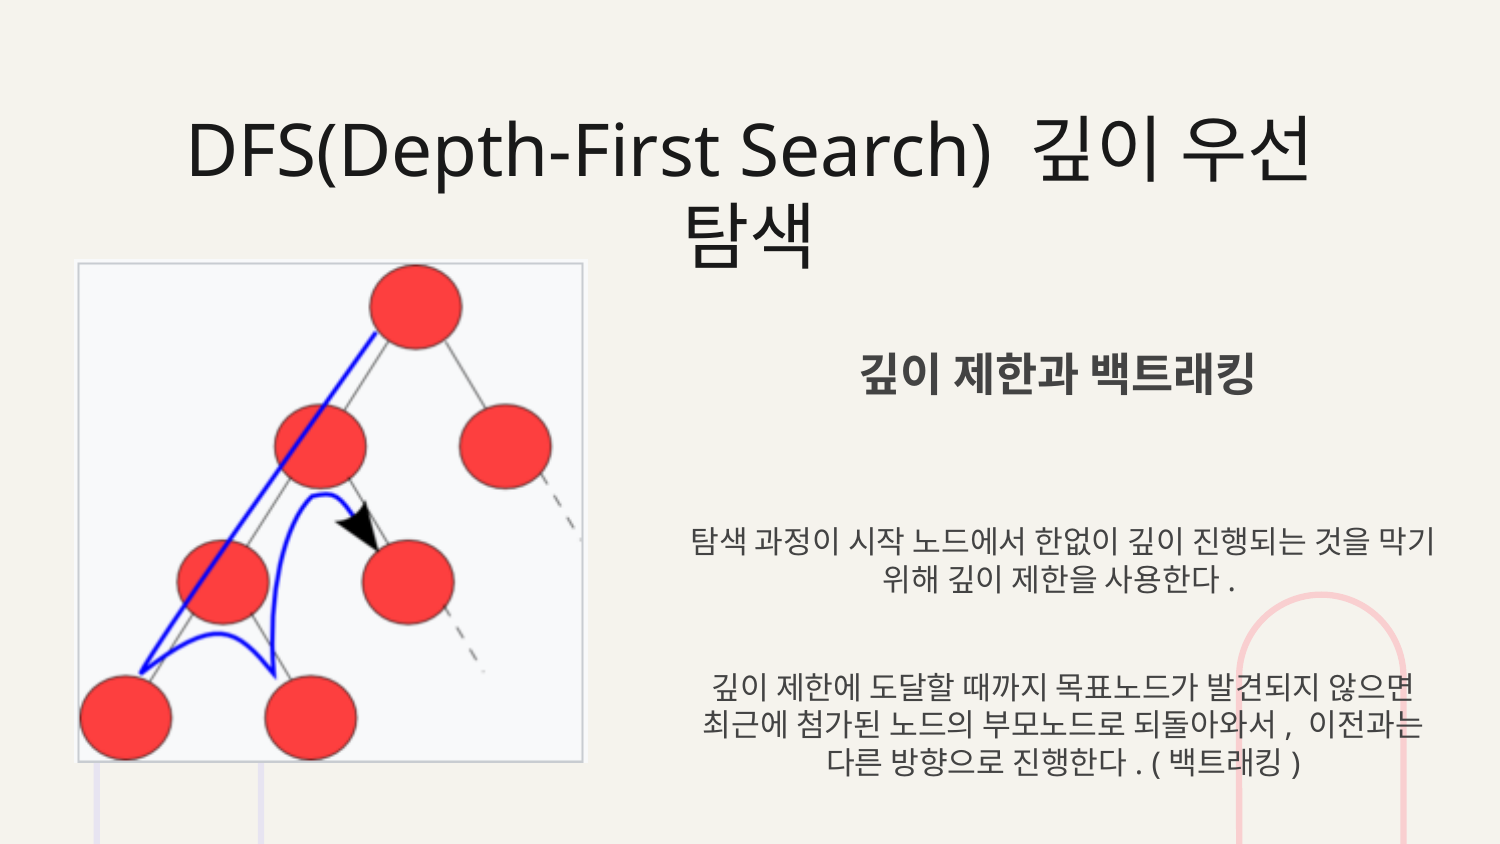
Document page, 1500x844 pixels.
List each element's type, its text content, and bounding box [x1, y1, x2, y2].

list 깊이 제한과 백트래킹 탐색 과정이 시작 노드에서 한없이 깊이 진행되는 것을 막기 위해 깊이 제한을 사용한다. 깊이 제한에 도달할 때까지 목표노드가 발견되지 않으면 최근에 첨가된 노드의 부모노드로 되돌아와서, 이전과는 다른 방향으로 진행한다. (백트래킹) [673, 330, 1454, 834]
title DFS(Depth-First Search) 깊이 우선 탐색 [118, 88, 1382, 183]
picture [74, 259, 588, 763]
